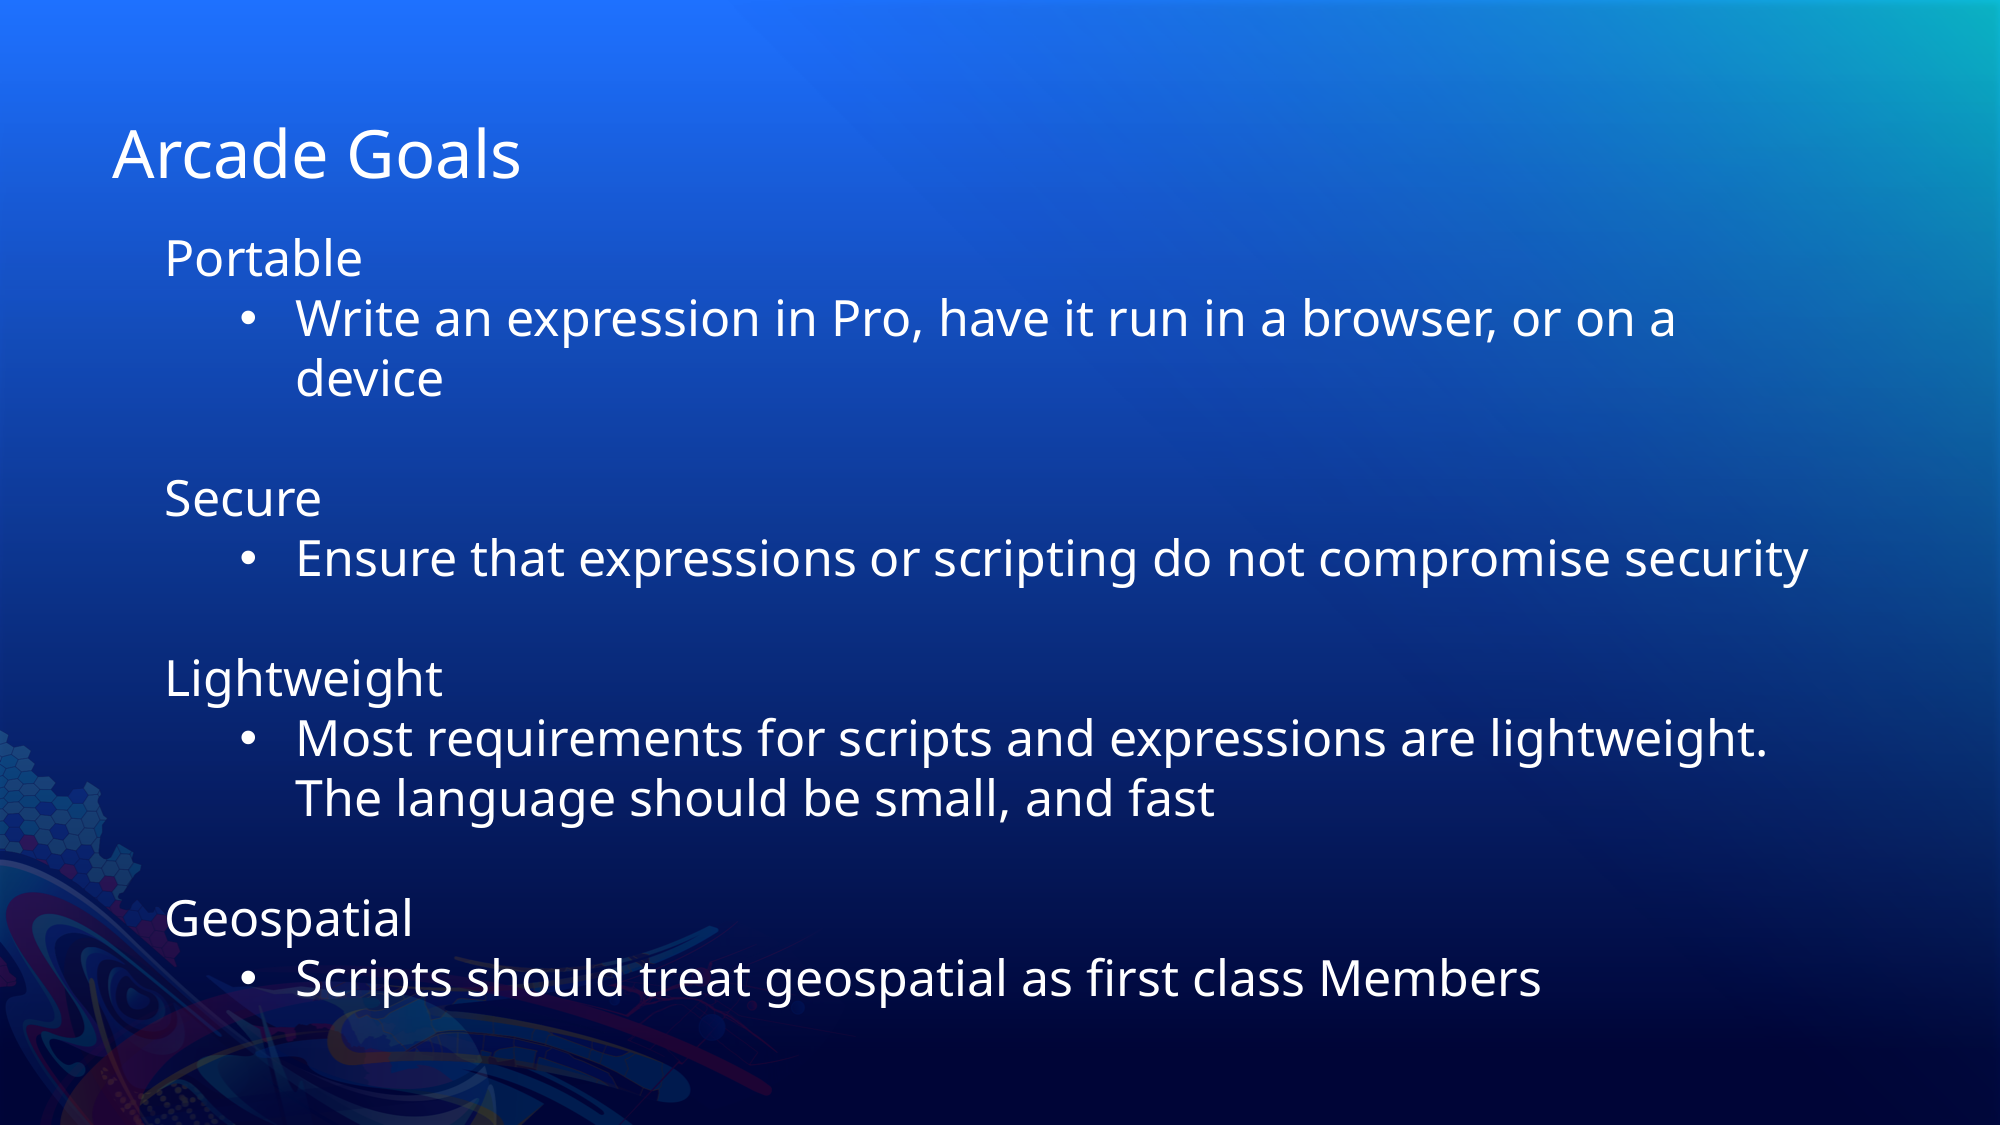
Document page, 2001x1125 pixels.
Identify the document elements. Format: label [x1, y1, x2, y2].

text_box [0, 0, 2000, 1125]
